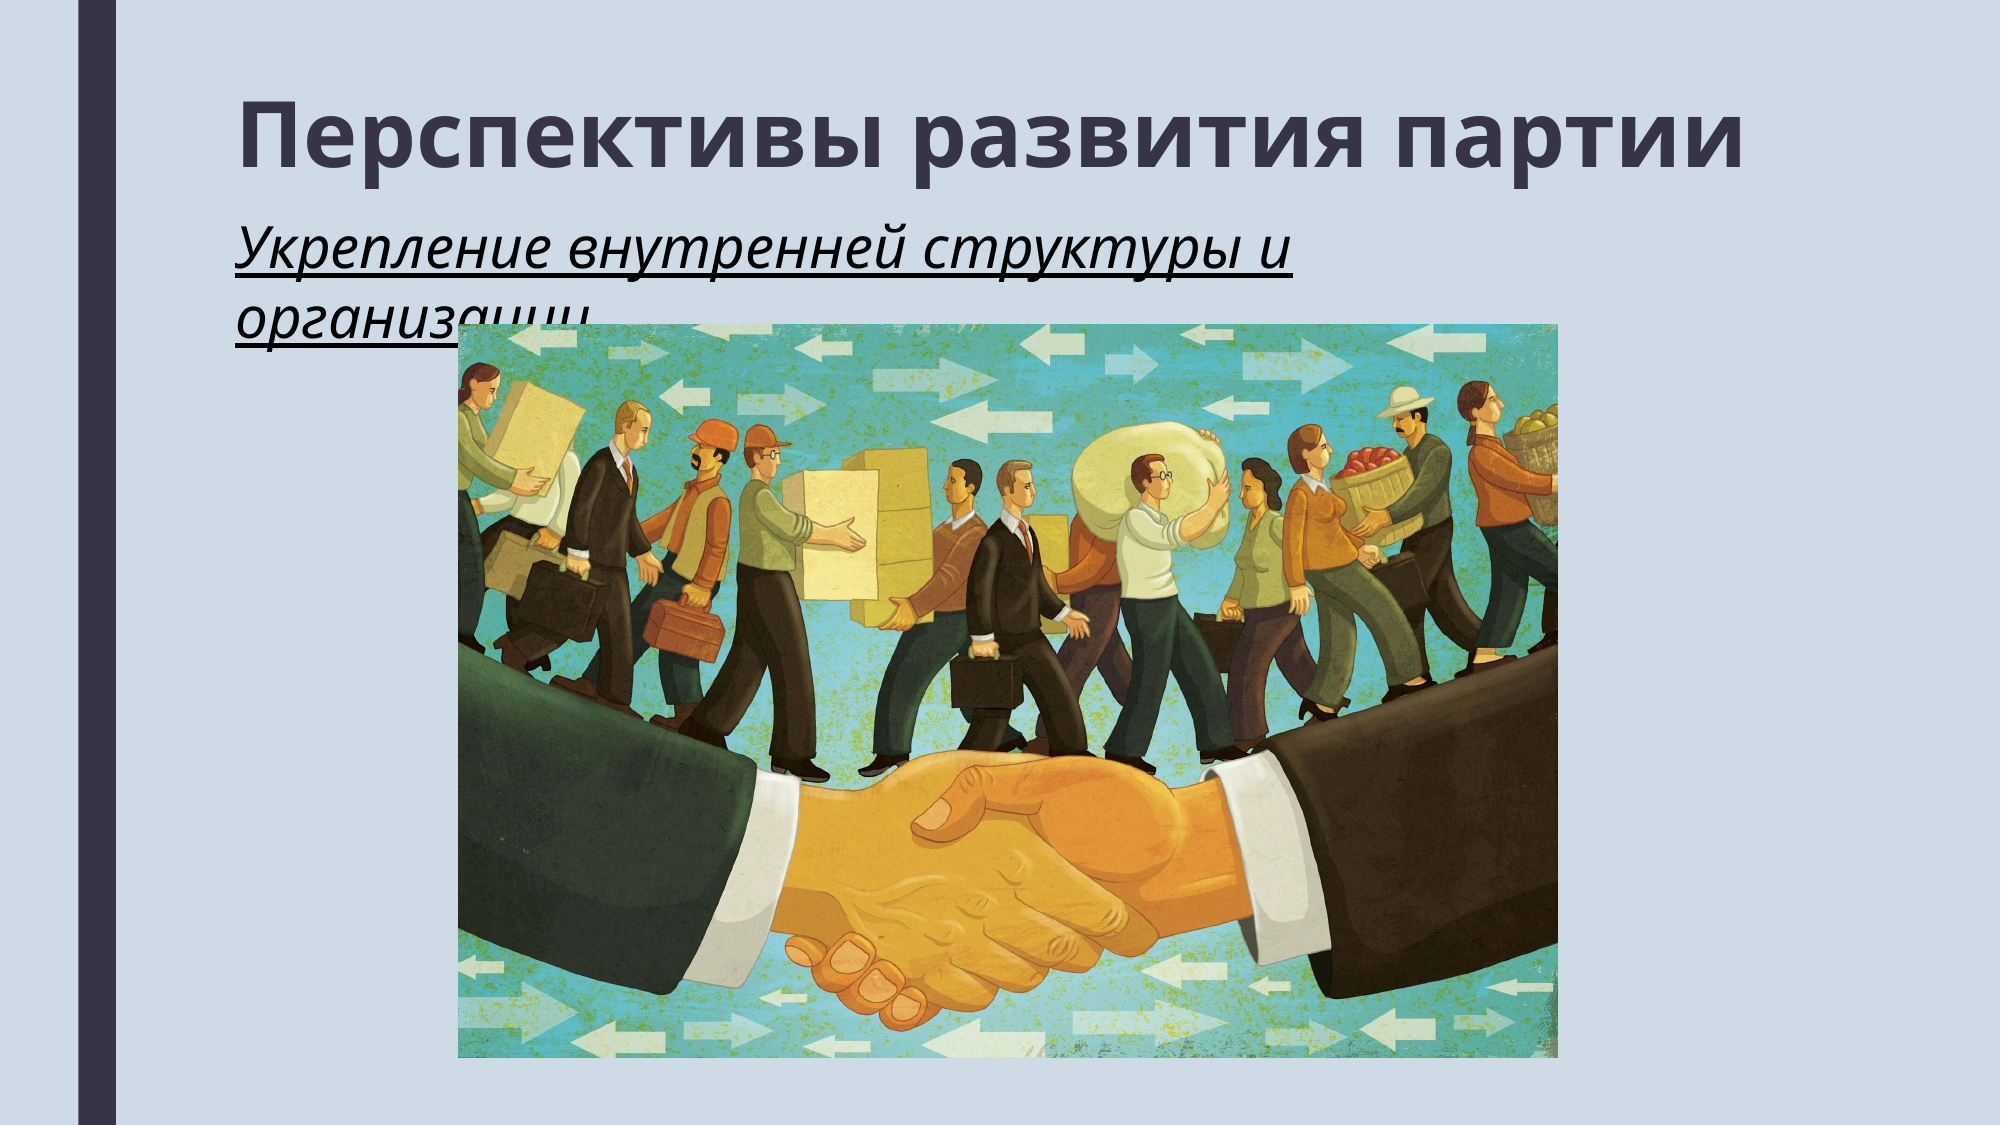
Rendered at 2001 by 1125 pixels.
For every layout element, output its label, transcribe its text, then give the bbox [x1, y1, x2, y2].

title Перспективы развития партии [220, 81, 1796, 325]
text_box Укрепление внутренней структуры и организации [220, 203, 1582, 358]
picture [458, 324, 1558, 1058]
